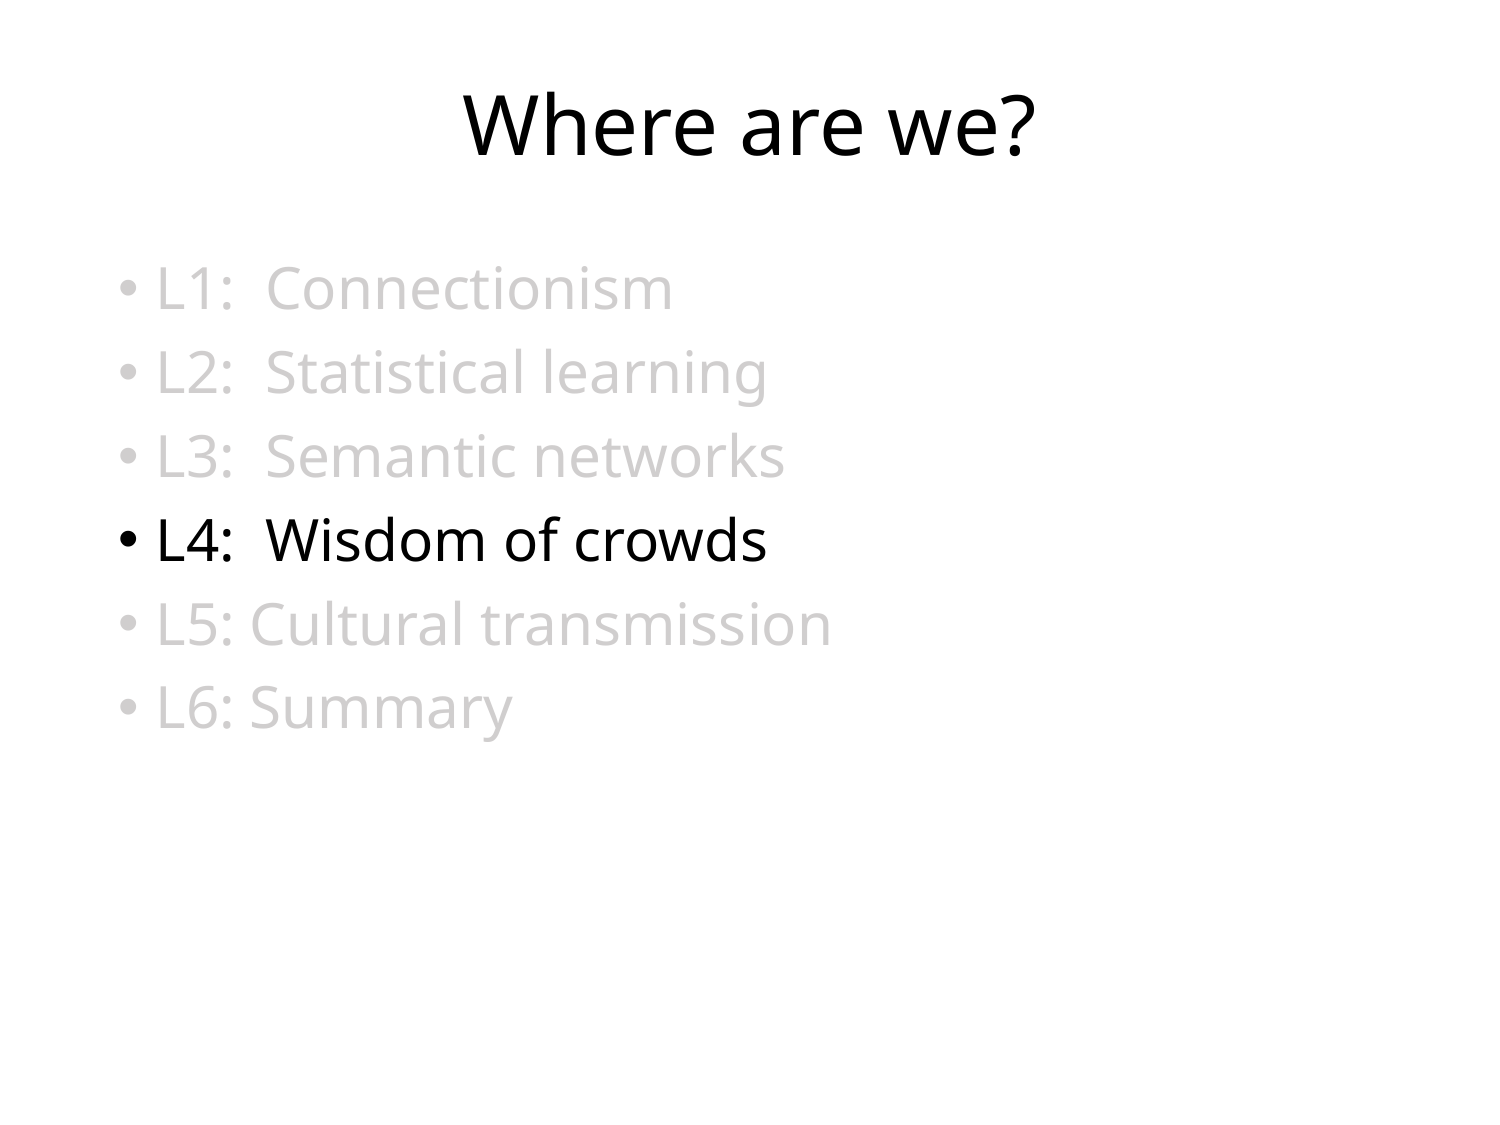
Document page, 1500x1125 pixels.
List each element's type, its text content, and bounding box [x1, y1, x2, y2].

list L1: Connectionism L2: Statistical learning L3: Semantic networks L4: Wisdom of crowds L5: Cultural transmission L6: Summary [103, 251, 1397, 1014]
title Where are we? [103, 59, 1397, 198]
